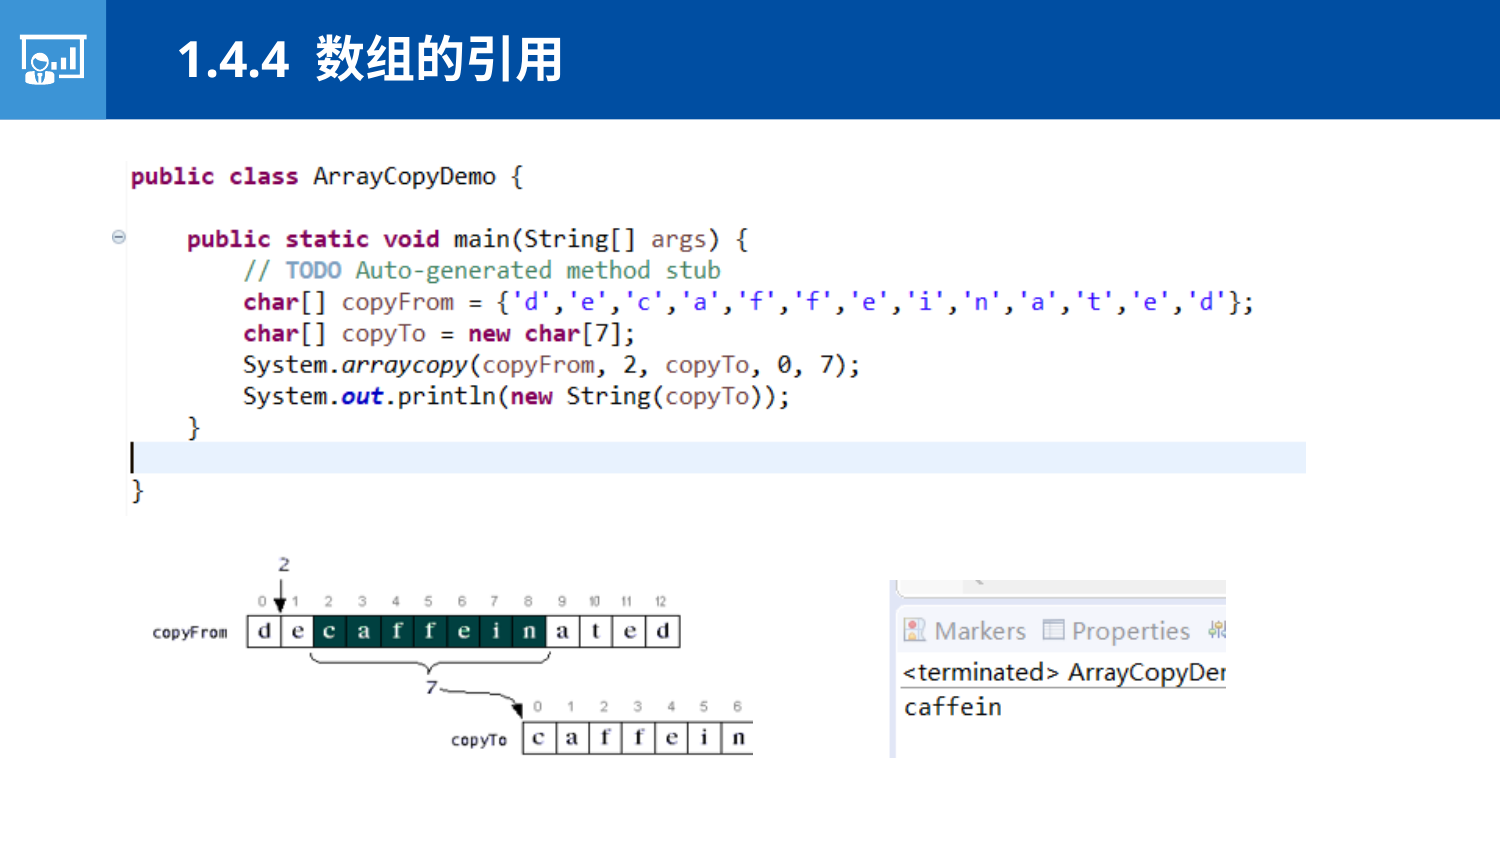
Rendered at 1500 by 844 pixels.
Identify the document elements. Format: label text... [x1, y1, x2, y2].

picture [112, 161, 1306, 516]
text_box 1.4.4 数组的引用 [161, 20, 592, 95]
picture [141, 551, 753, 763]
picture [868, 580, 1226, 758]
